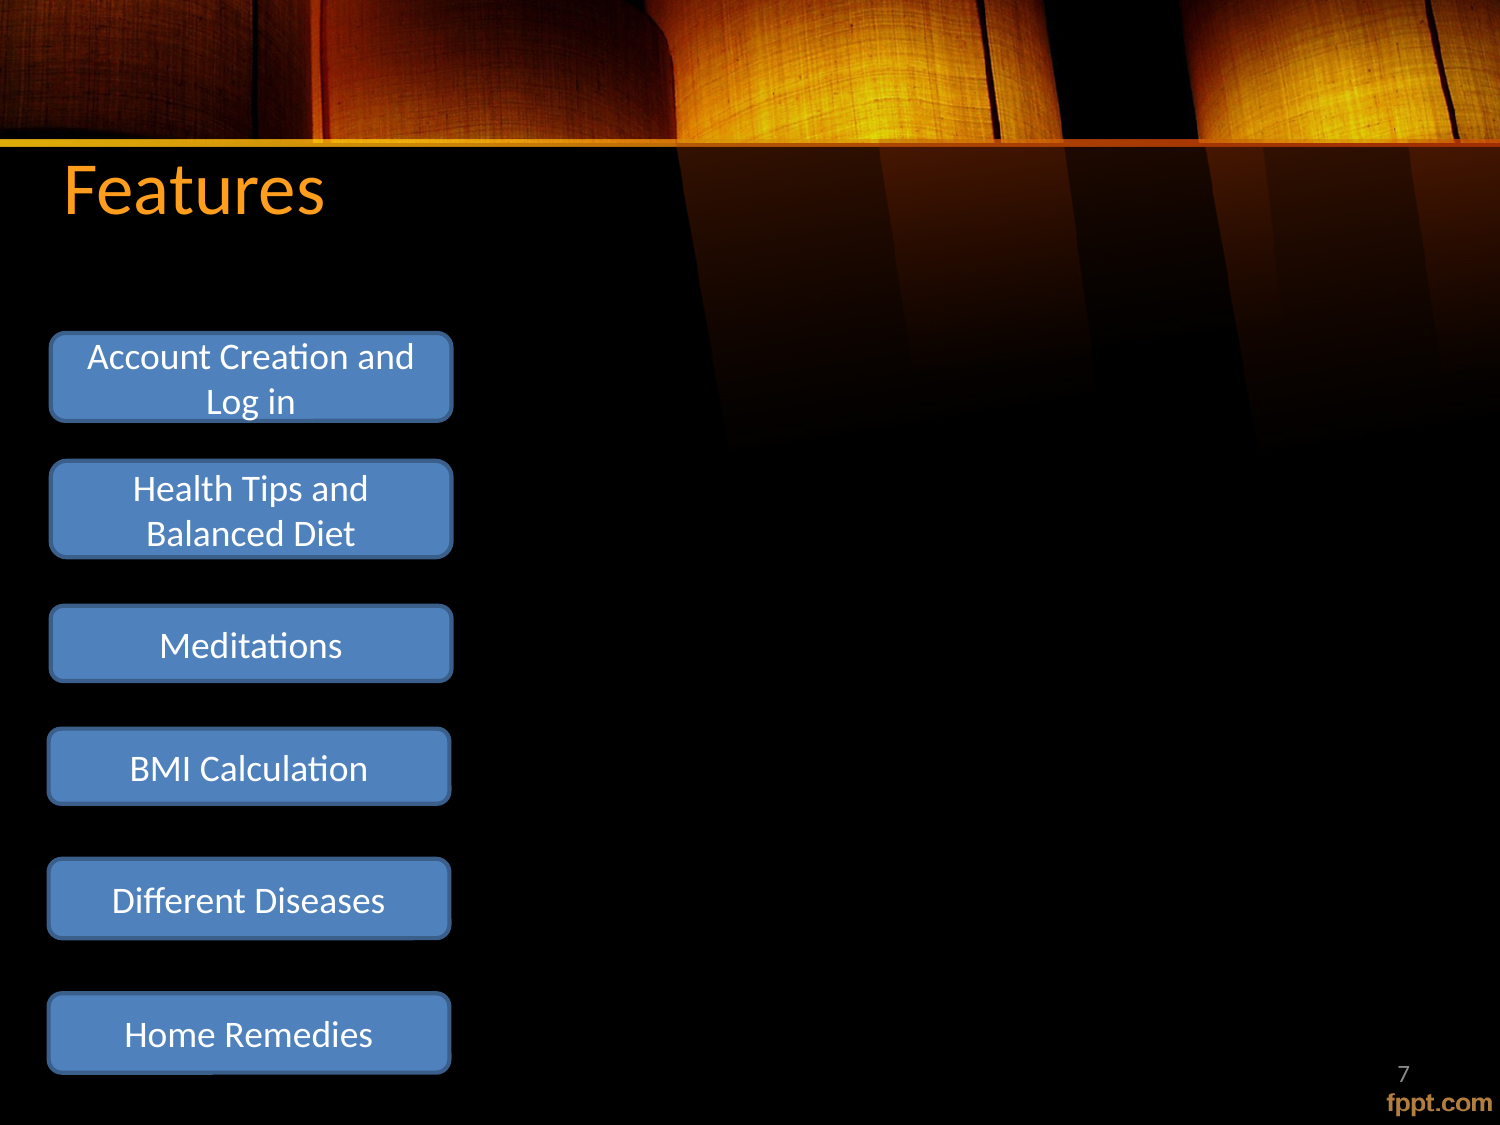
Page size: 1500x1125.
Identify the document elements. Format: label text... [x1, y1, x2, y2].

text_box Health Tips and Balanced Diet [48, 458, 454, 560]
picture [0, 0, 1500, 1125]
text_box BMI Calculation [46, 726, 452, 806]
text_box Meditations [48, 603, 454, 684]
text_box Different Diseases [46, 856, 452, 941]
text_box Home Remedies [46, 991, 452, 1075]
text_box Account Creation and Log in [48, 330, 454, 423]
slide_number 7 [1074, 1042, 1425, 1103]
title Features [48, 122, 1201, 248]
